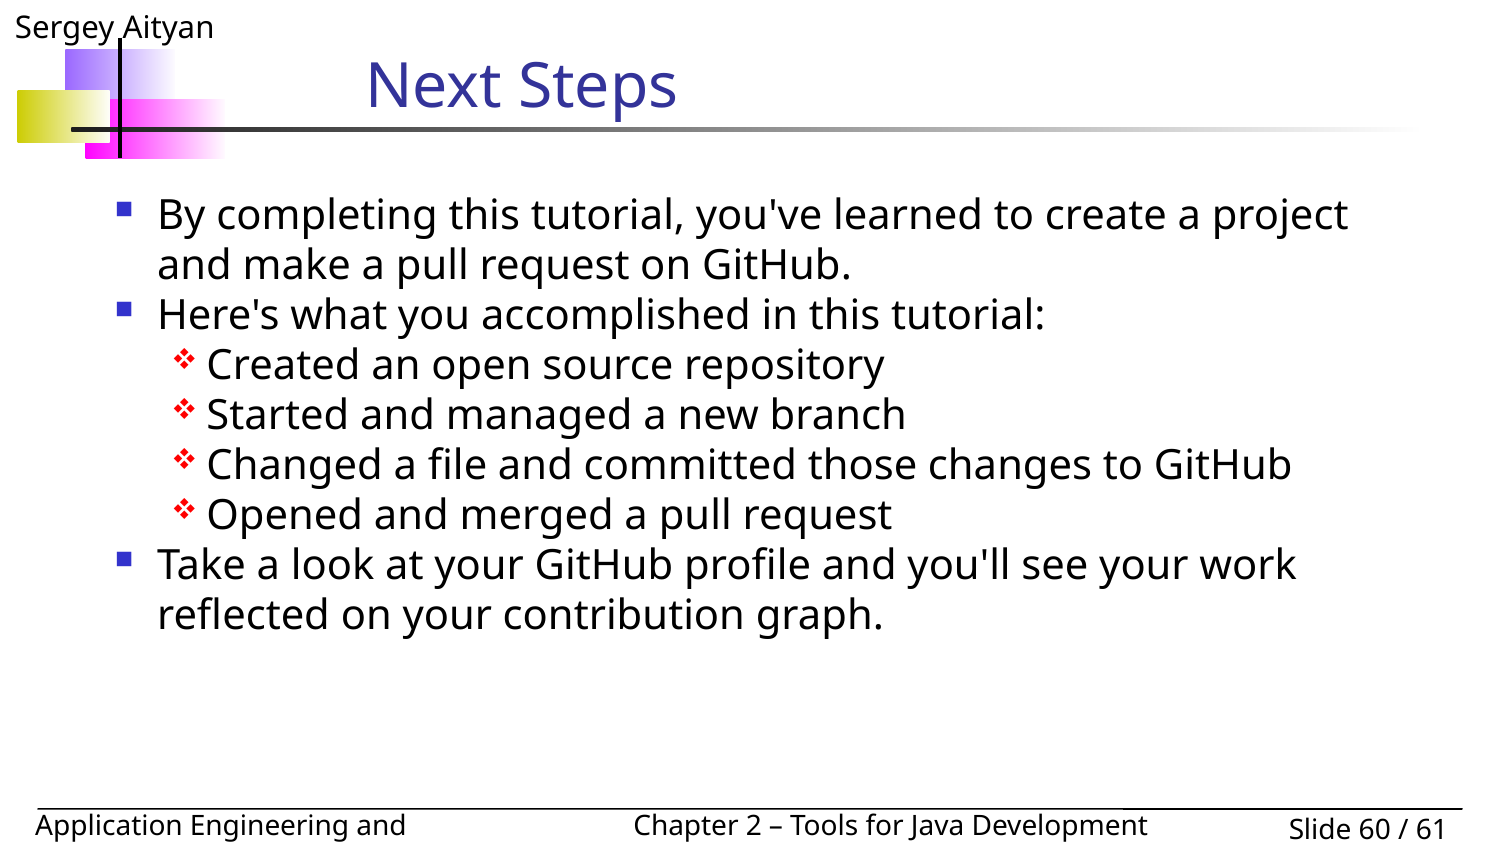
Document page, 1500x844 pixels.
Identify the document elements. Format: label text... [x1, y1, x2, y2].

title Next Steps [350, 46, 1332, 128]
list By completing this tutorial, you've learned to create a project and make a pull request on GitHub. Here's what you accomplished in this tutorial: Created an open source repository Started and managed a new branch Changed a file and committed those changes to GitHub Opened and merged a pull request Take a look at your GitHub profile and you'll see your work reflected on your contribution graph. [99, 180, 1425, 748]
